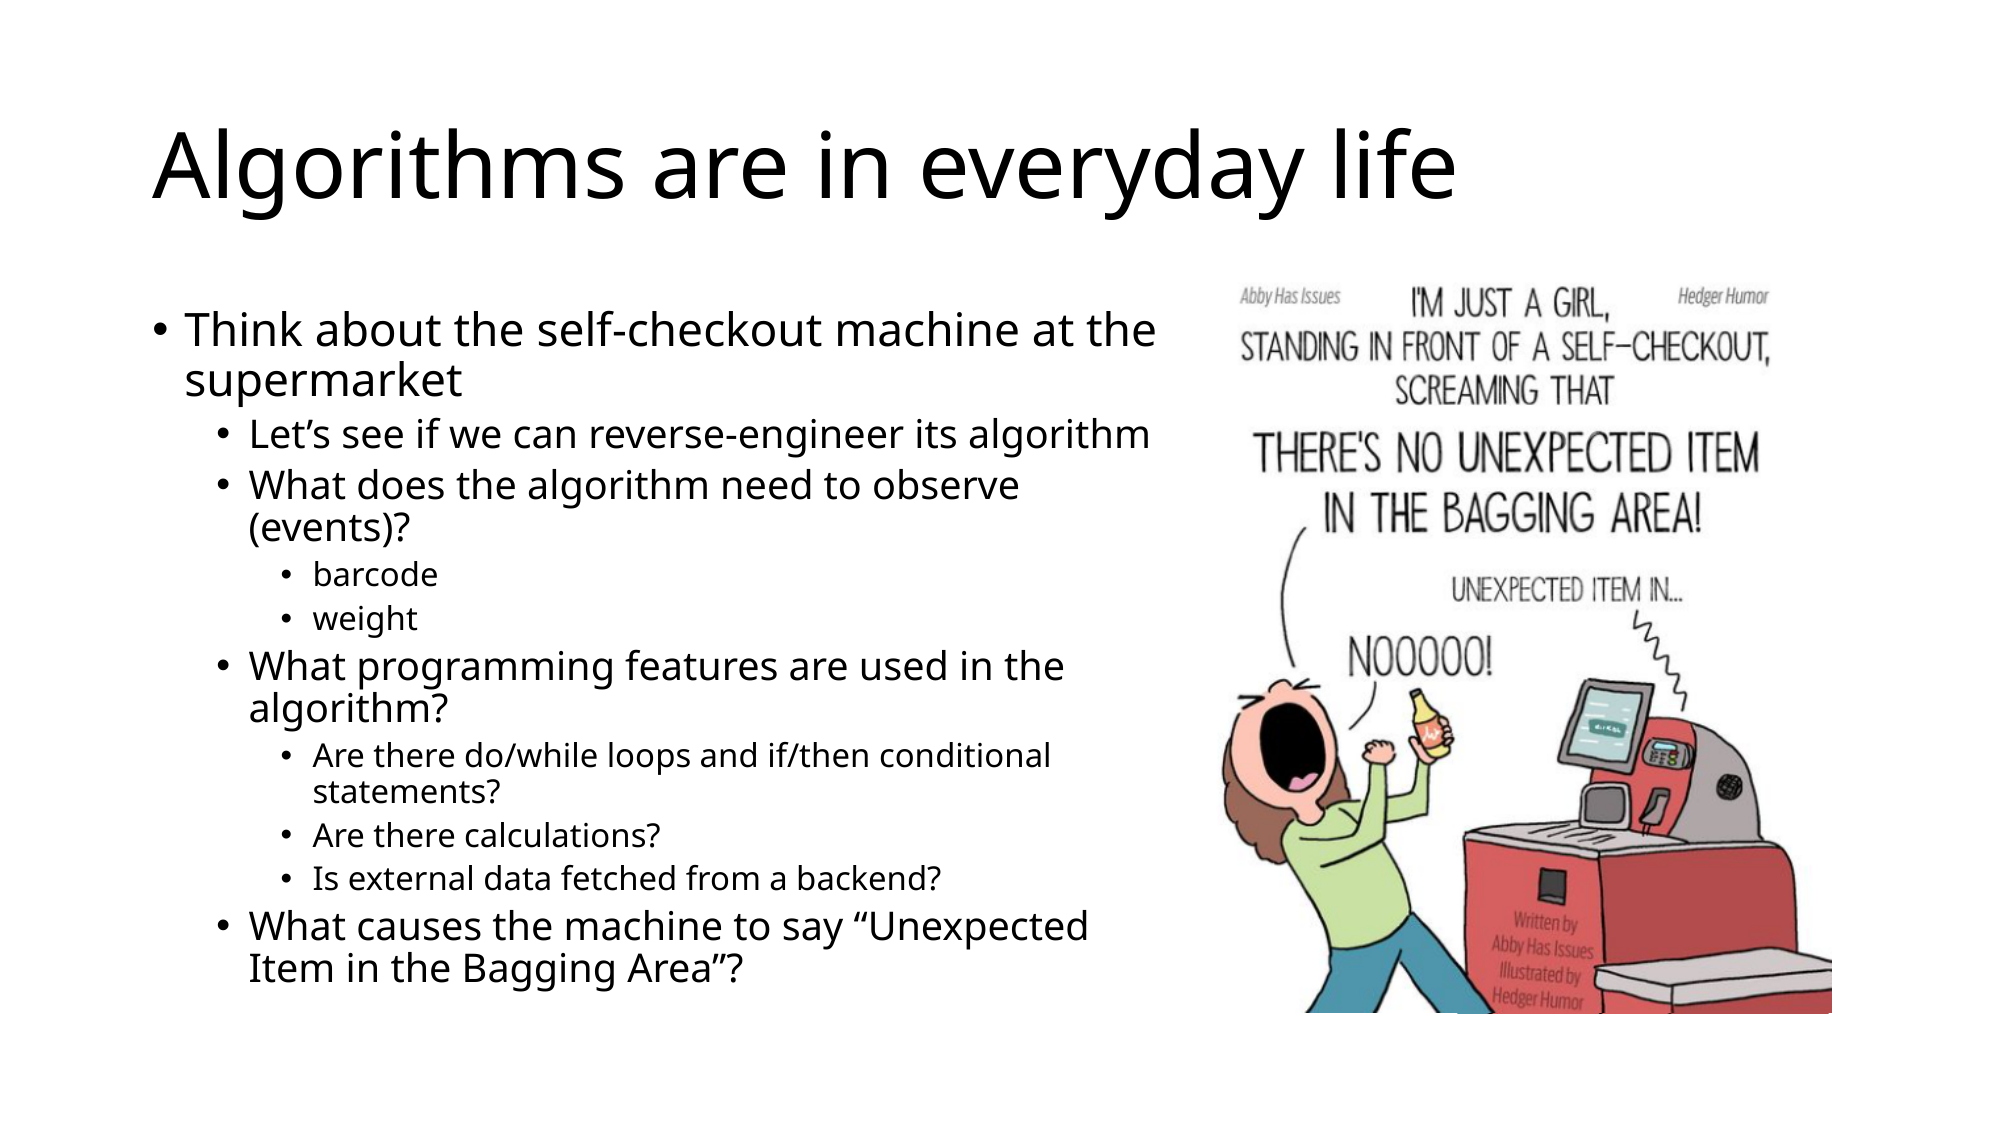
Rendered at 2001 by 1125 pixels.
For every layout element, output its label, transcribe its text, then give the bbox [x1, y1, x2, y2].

list Think about the self-checkout machine at the supermarket Let’s see if we can reverse-engineer its algorithm What does the algorithm need to observe (events)? barcode weight What programming features are used in the algorithm? Are there do/while loops and if/then conditional statements? Are there calculations? Is external data fetched from a backend? What causes the machine to say “Unexpected Item in the Bagging Area”? [137, 299, 1199, 1014]
picture [1185, 258, 1832, 1014]
title Algorithms are in everyday life [137, 59, 1863, 278]
